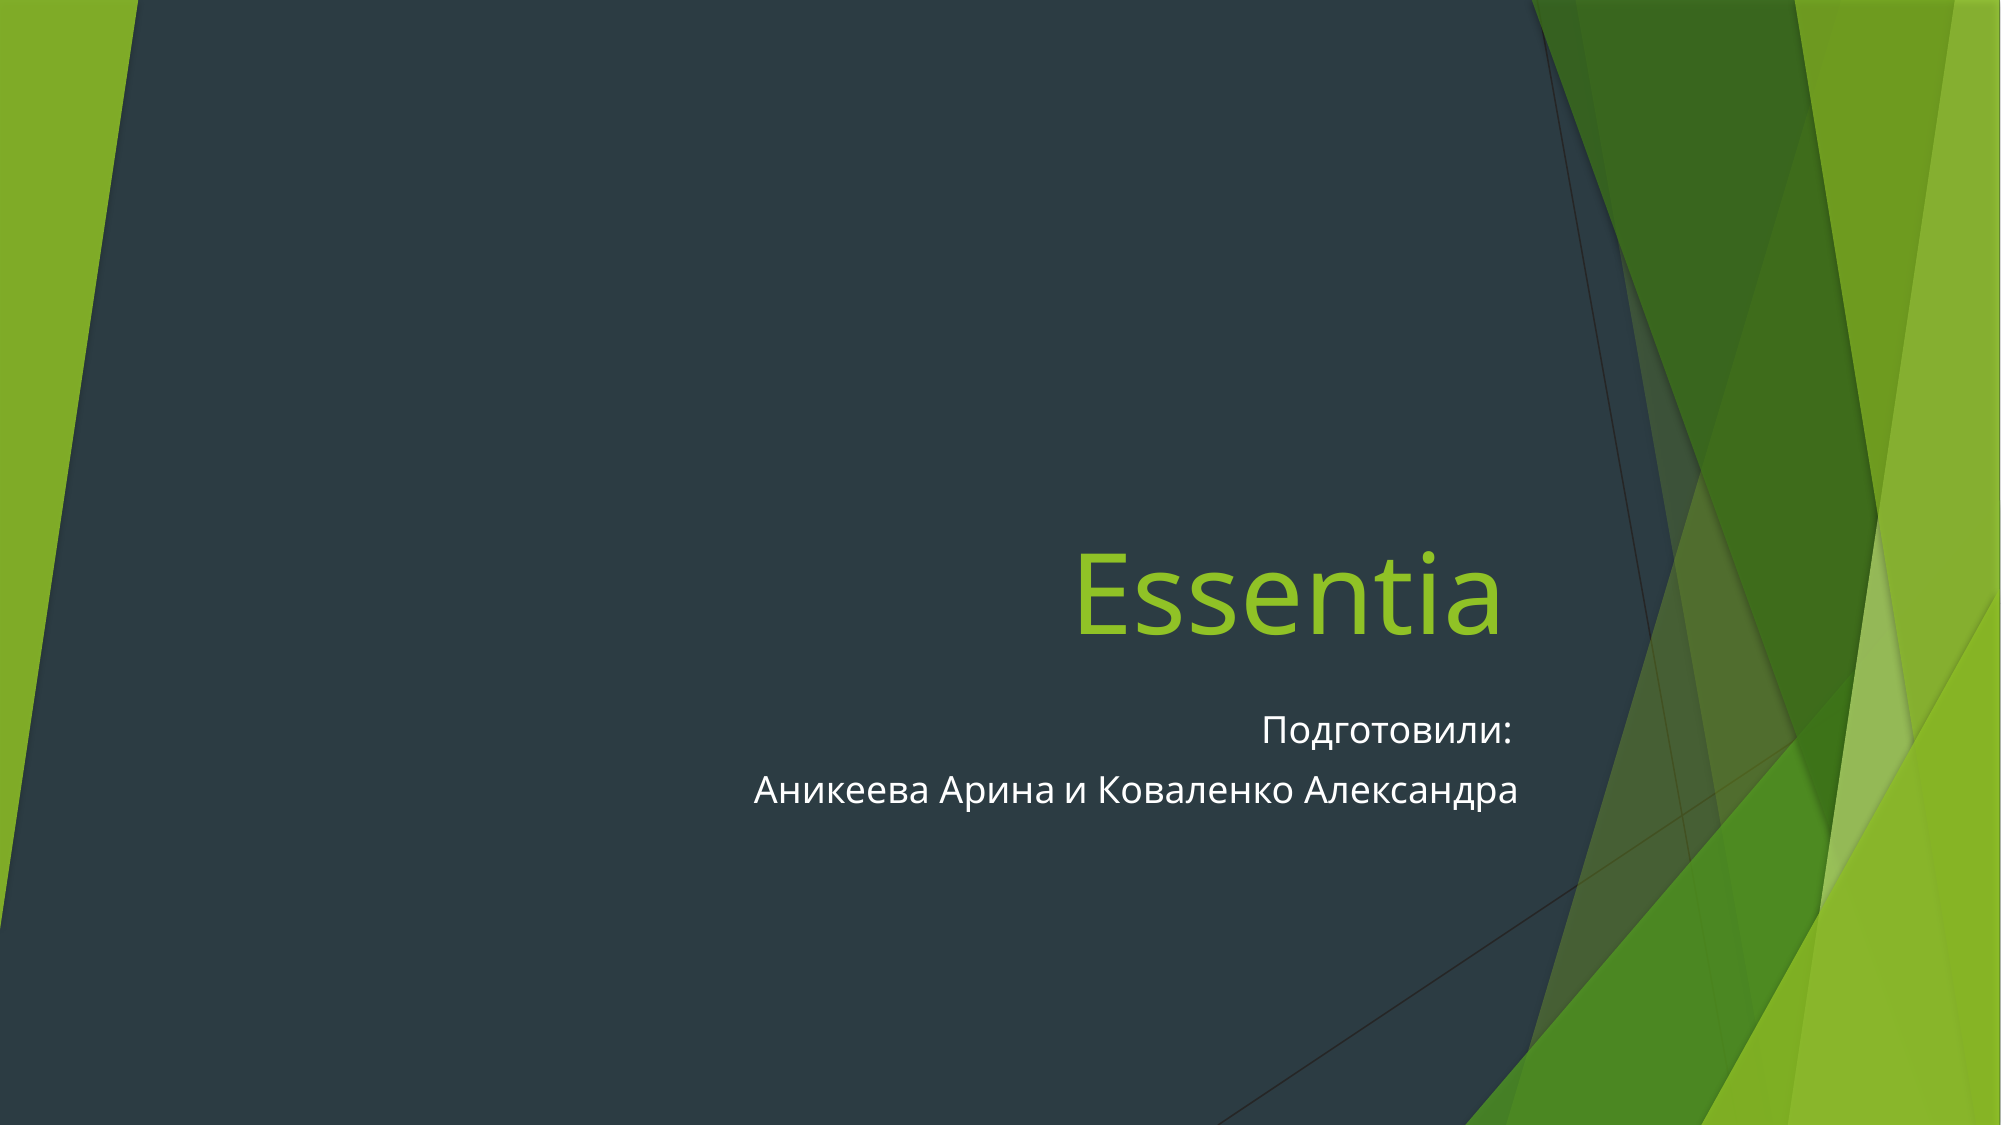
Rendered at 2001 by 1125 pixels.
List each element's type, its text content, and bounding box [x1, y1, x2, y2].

title Essentia [247, 394, 1522, 665]
subtitle Аникеева Арина [247, 759, 1071, 845]
text_box Подготовили: [1246, 698, 1559, 758]
text_box и Коваленко Александра [1048, 758, 1541, 819]
